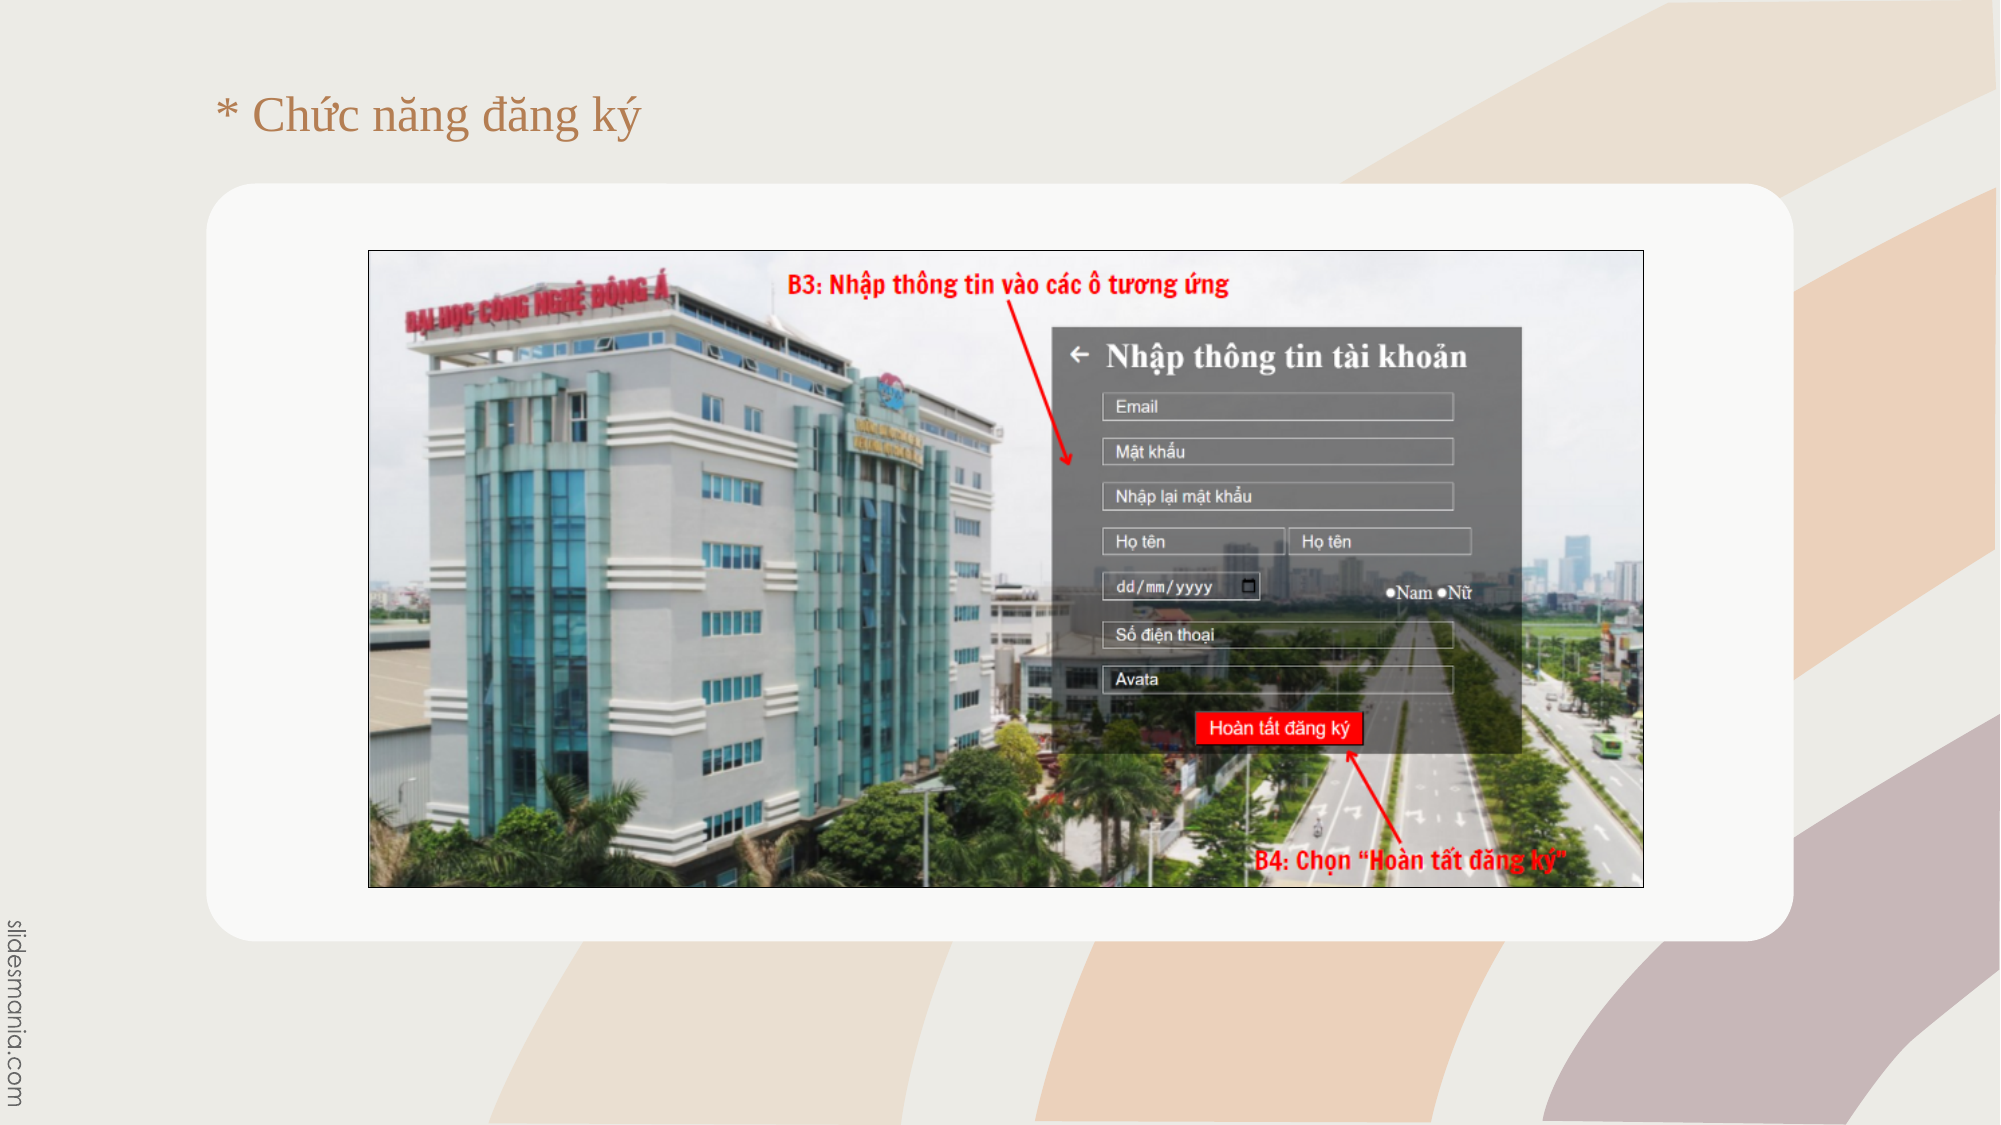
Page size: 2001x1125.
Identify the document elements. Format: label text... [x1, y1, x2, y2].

picture [368, 250, 1644, 889]
text_box * Chức năng đăng ký [194, 61, 1668, 187]
